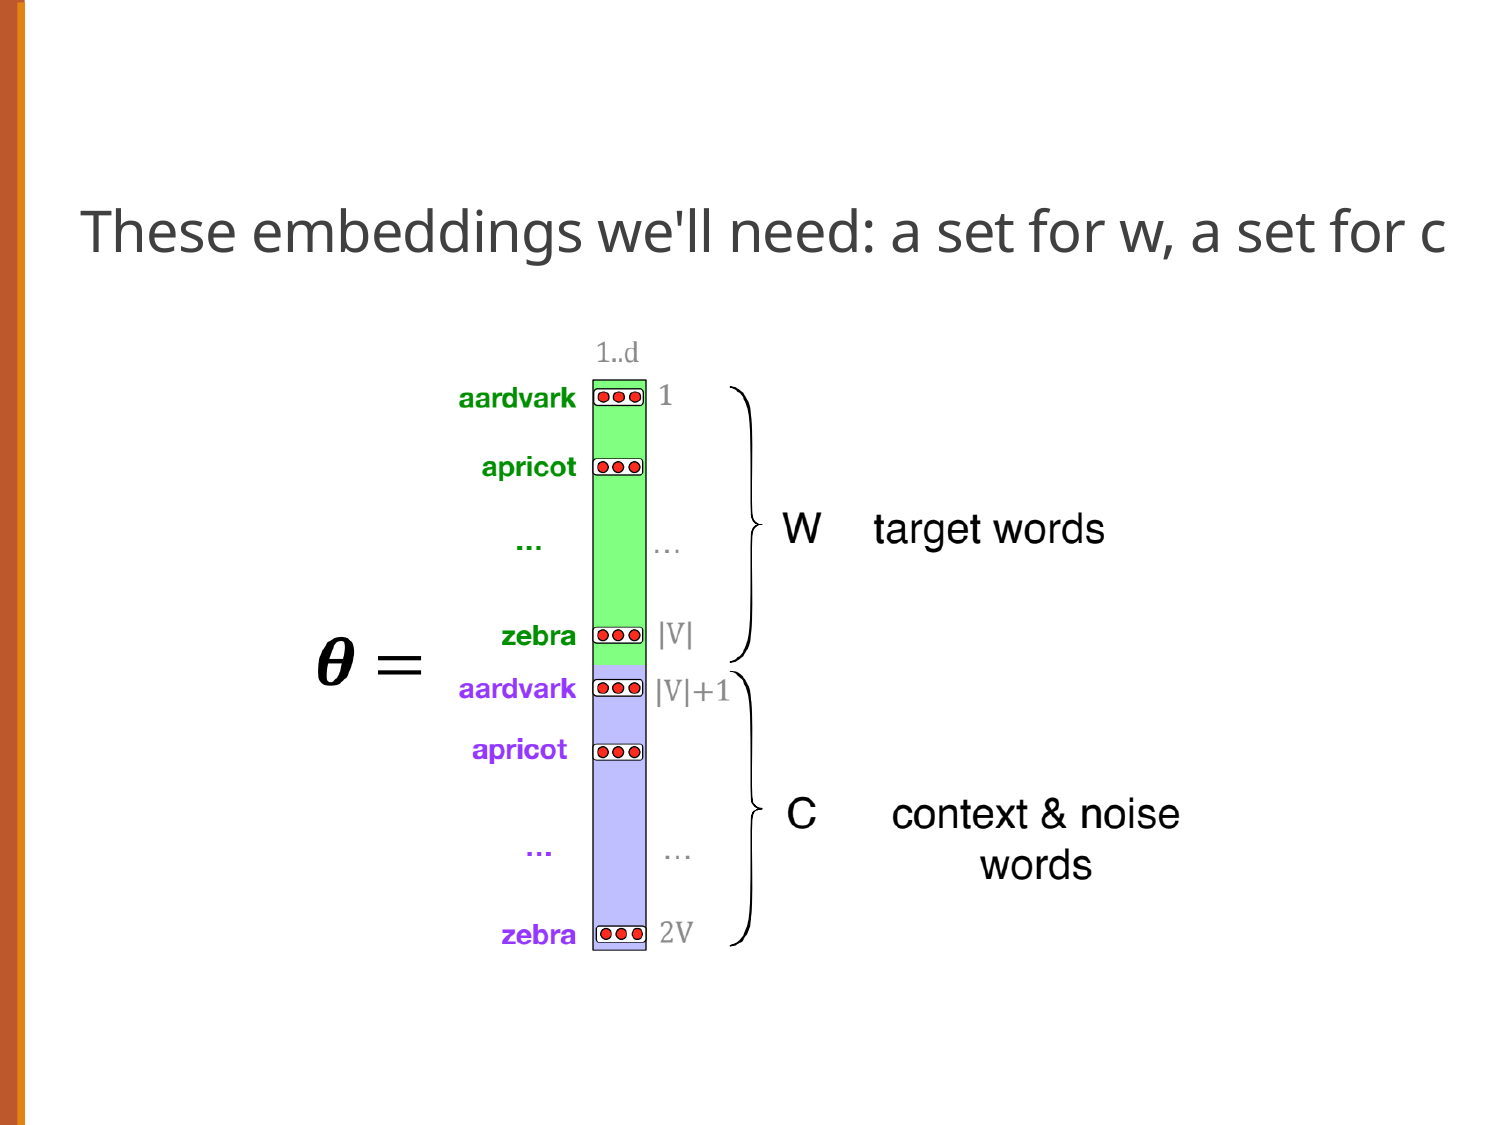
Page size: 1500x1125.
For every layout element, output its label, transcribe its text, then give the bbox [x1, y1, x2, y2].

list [296, 327, 1204, 957]
title These embeddings we'll need: a set for w, a set for c [65, 160, 1472, 272]
